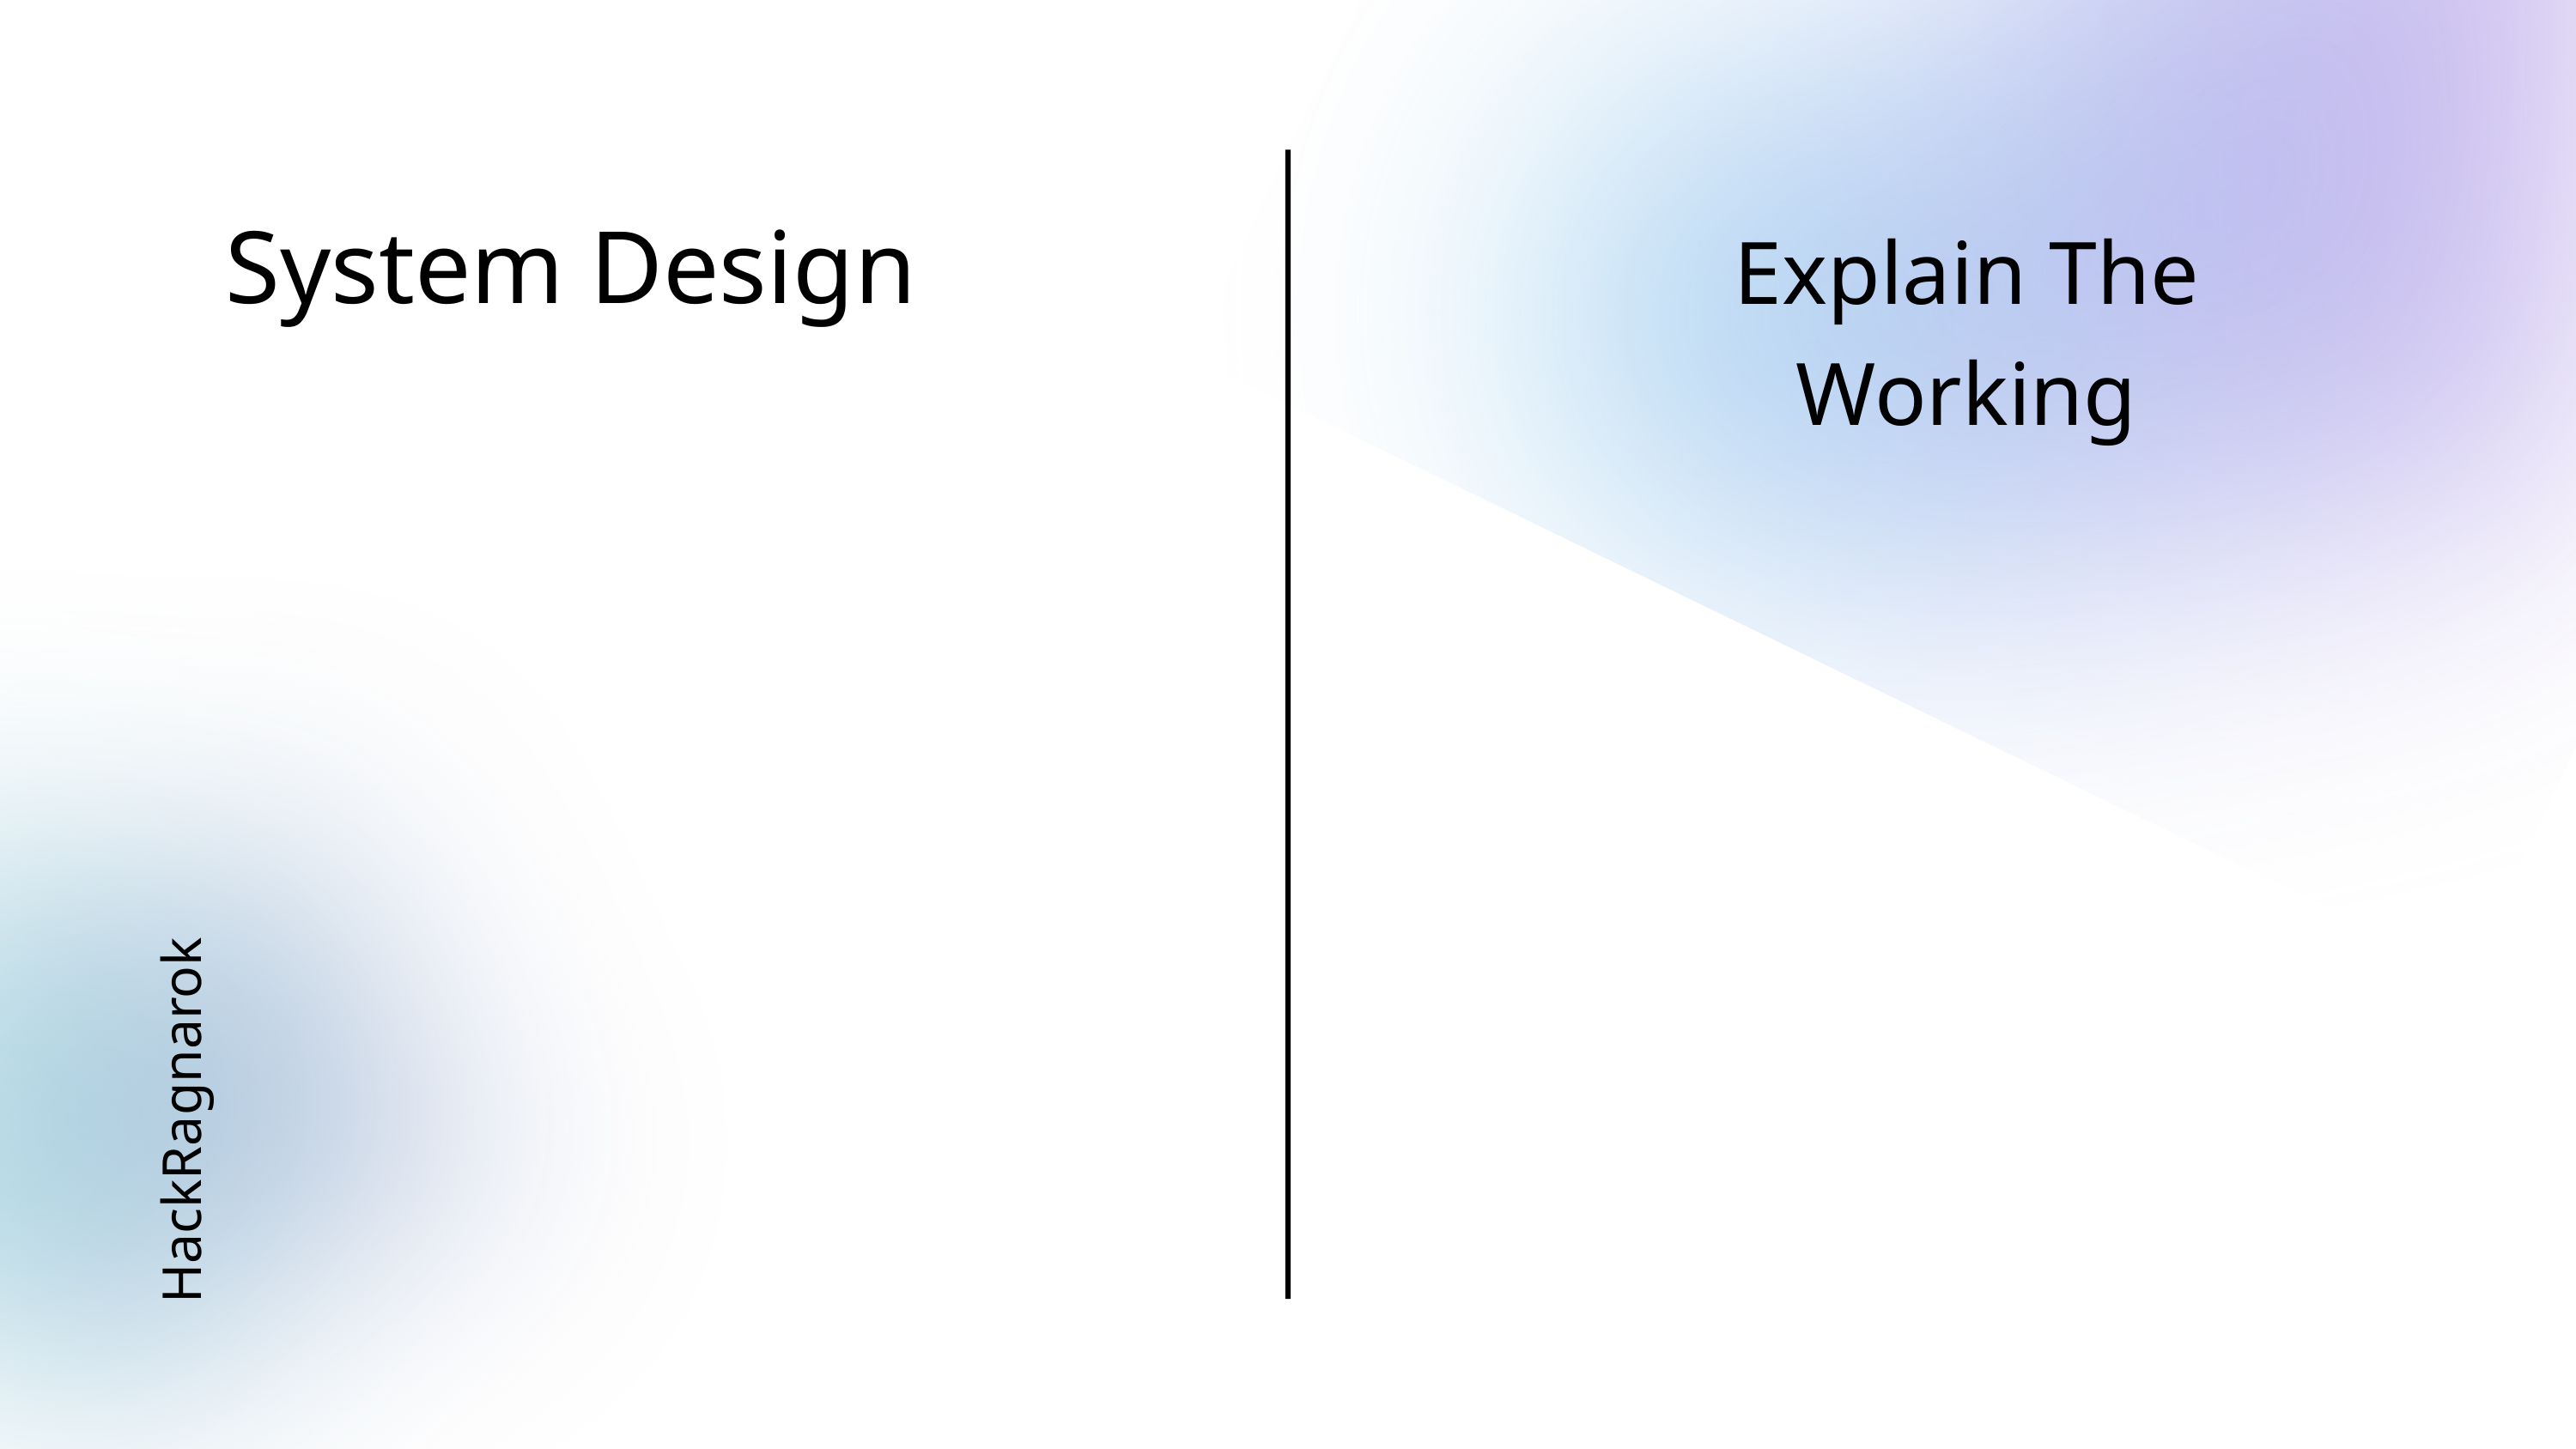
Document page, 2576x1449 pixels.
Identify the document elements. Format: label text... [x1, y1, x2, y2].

text_box Explain The Working [1632, 200, 2301, 443]
text_box HackRagnarok [137, 695, 212, 1304]
text_box System Design [177, 183, 965, 324]
text_box [0, 538, 764, 1449]
text_box [1188, 0, 2576, 975]
